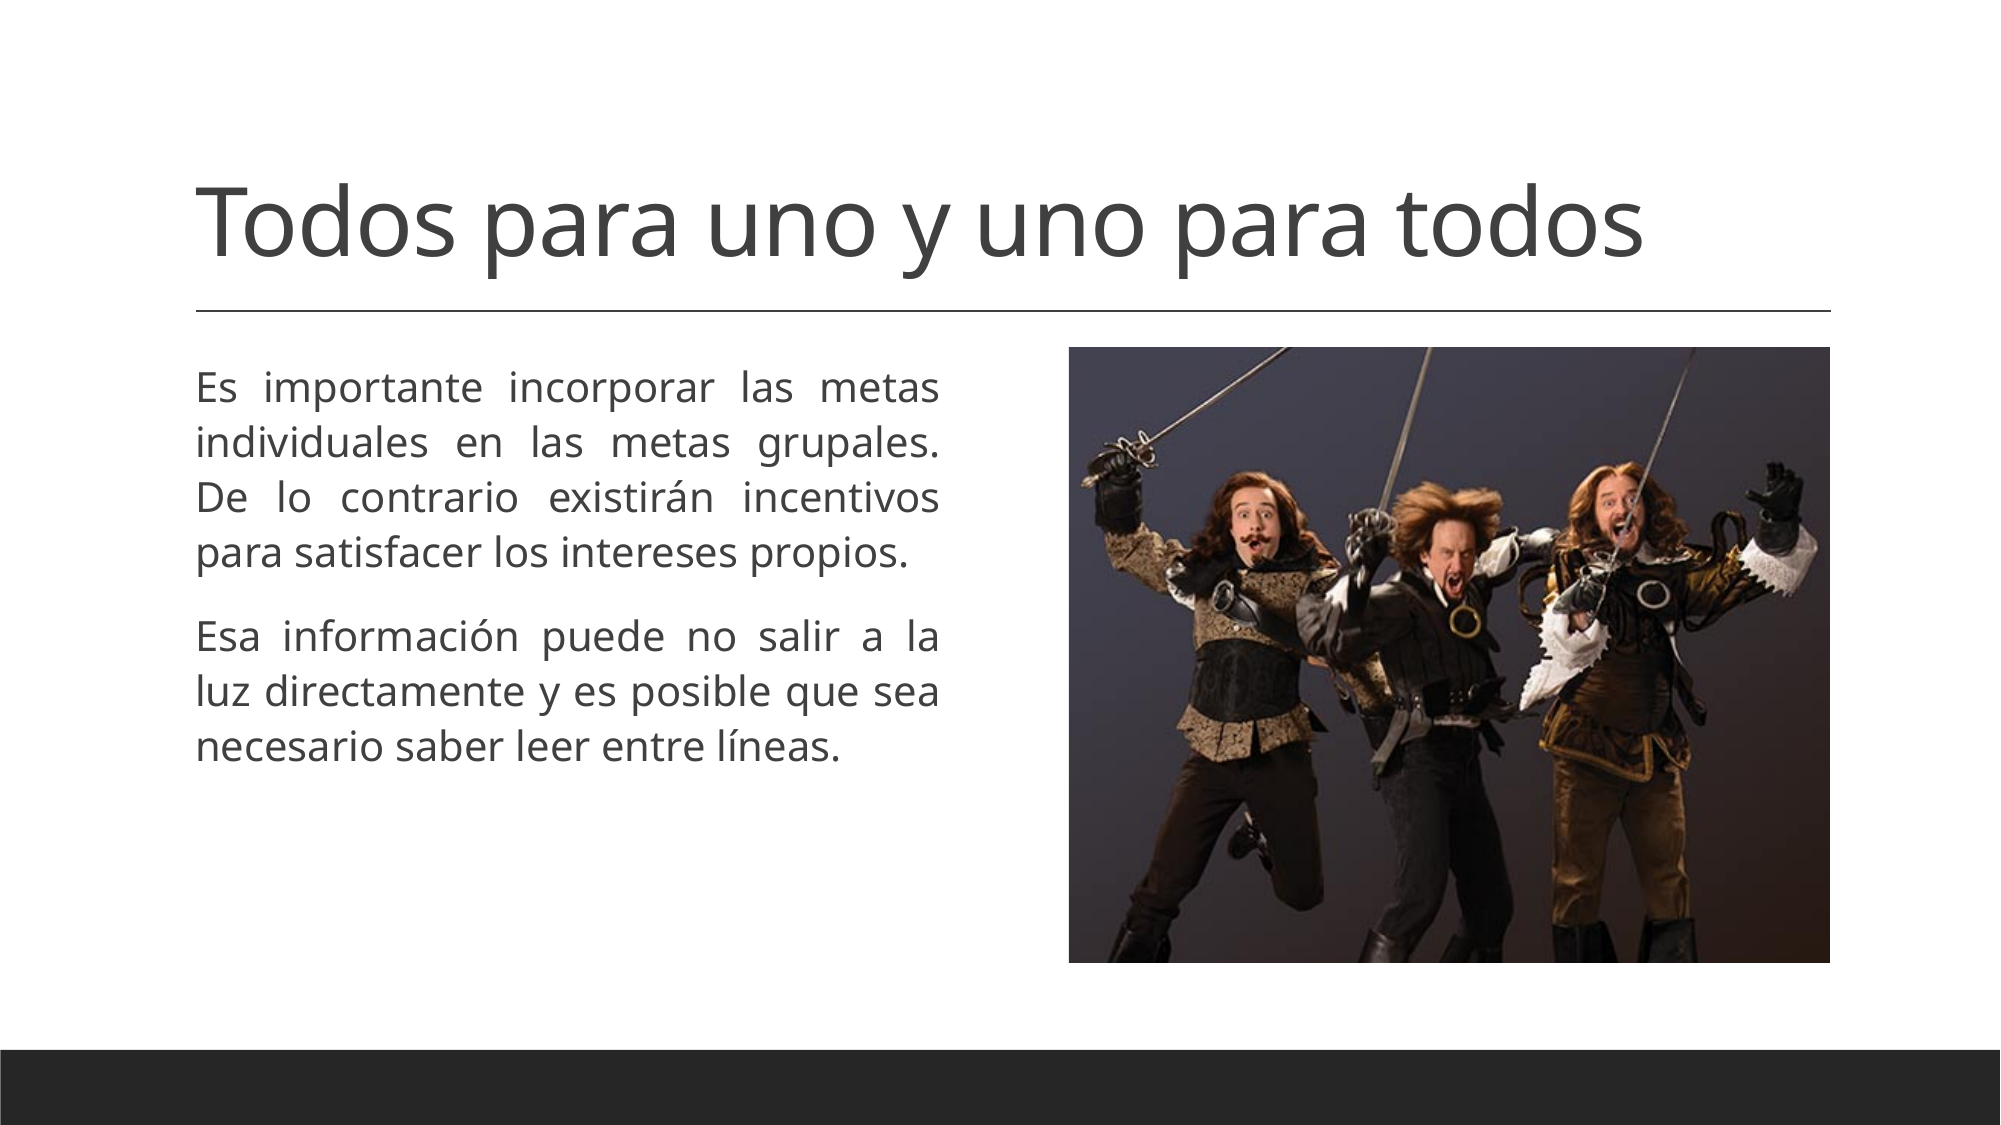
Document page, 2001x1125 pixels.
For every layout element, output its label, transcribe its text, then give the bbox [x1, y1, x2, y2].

title Todos para uno y uno para todos [180, 47, 1830, 285]
picture [1068, 347, 1831, 964]
list Es importante incorporar las metas individuales en las metas grupales. De lo contrario existirán incentivos para satisfacer los intereses propios. Esa información puede no salir a la luz directamente y es posible que sea necesario saber leer entre líneas. [180, 347, 942, 963]
